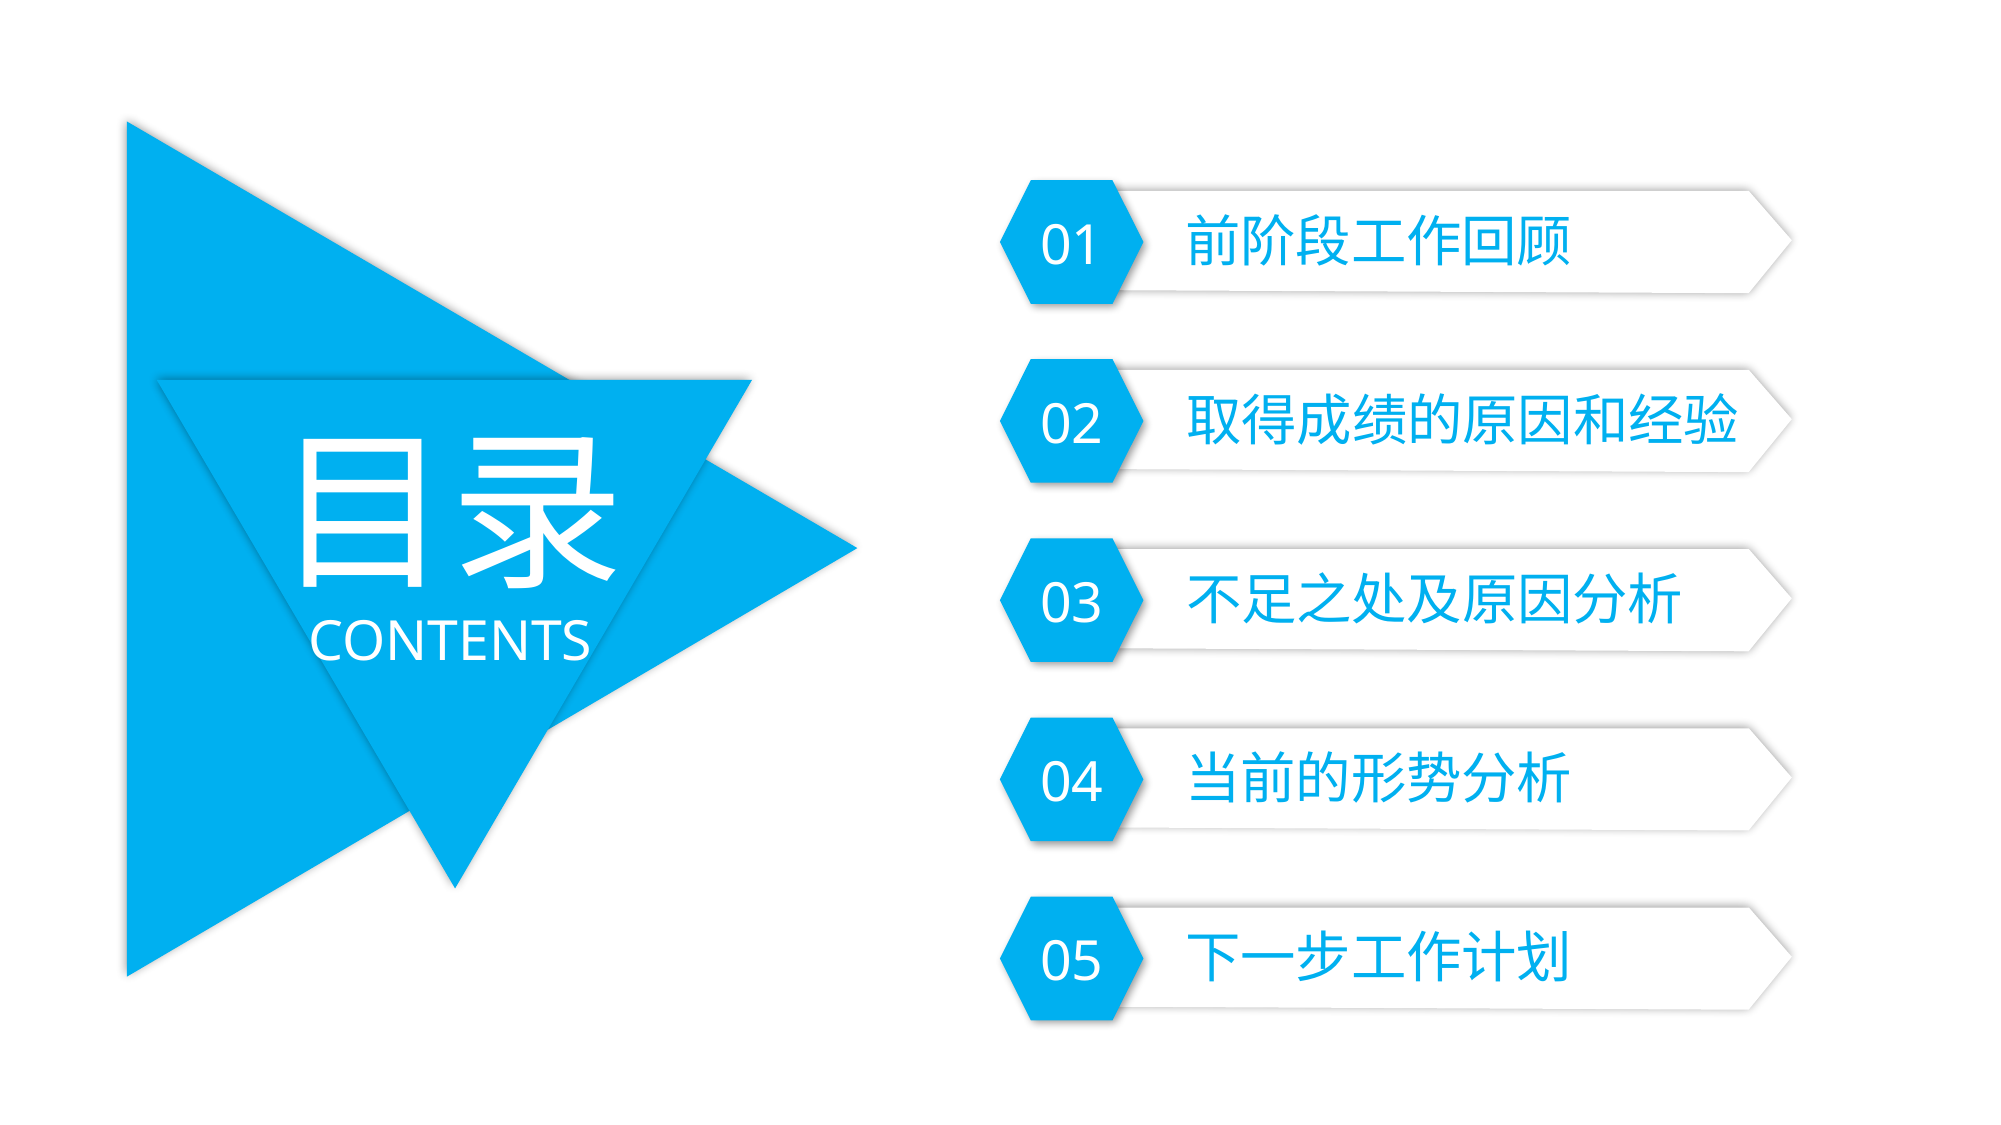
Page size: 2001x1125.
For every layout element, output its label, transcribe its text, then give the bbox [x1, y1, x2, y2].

text_box [1127, 190, 1792, 294]
text_box [326, 672, 583, 891]
text_box 03 [998, 537, 1145, 663]
text_box 05 [998, 895, 1145, 1022]
text_box 04 [998, 716, 1145, 843]
text_box [1127, 369, 1792, 473]
text_box 前阶段工作回顾 [1170, 198, 1588, 280]
text_box 01 [998, 179, 1145, 305]
text_box 当前的形势分析 [1170, 736, 1588, 818]
text_box 下一步工作计划 [1170, 915, 1588, 997]
text_box [1128, 549, 1792, 652]
text_box [1128, 728, 1792, 831]
text_box 02 [998, 358, 1145, 484]
text_box [1127, 907, 1792, 1010]
text_box 不足之处及原因分析 [1171, 556, 1699, 639]
text_box 目录 [273, 400, 628, 605]
text_box [154, 378, 754, 595]
text_box CONTENTS [265, 605, 637, 672]
text_box [559, 461, 860, 725]
text_box [125, 119, 558, 979]
text_box 取得成绩的原因和经验 [1171, 377, 1755, 459]
